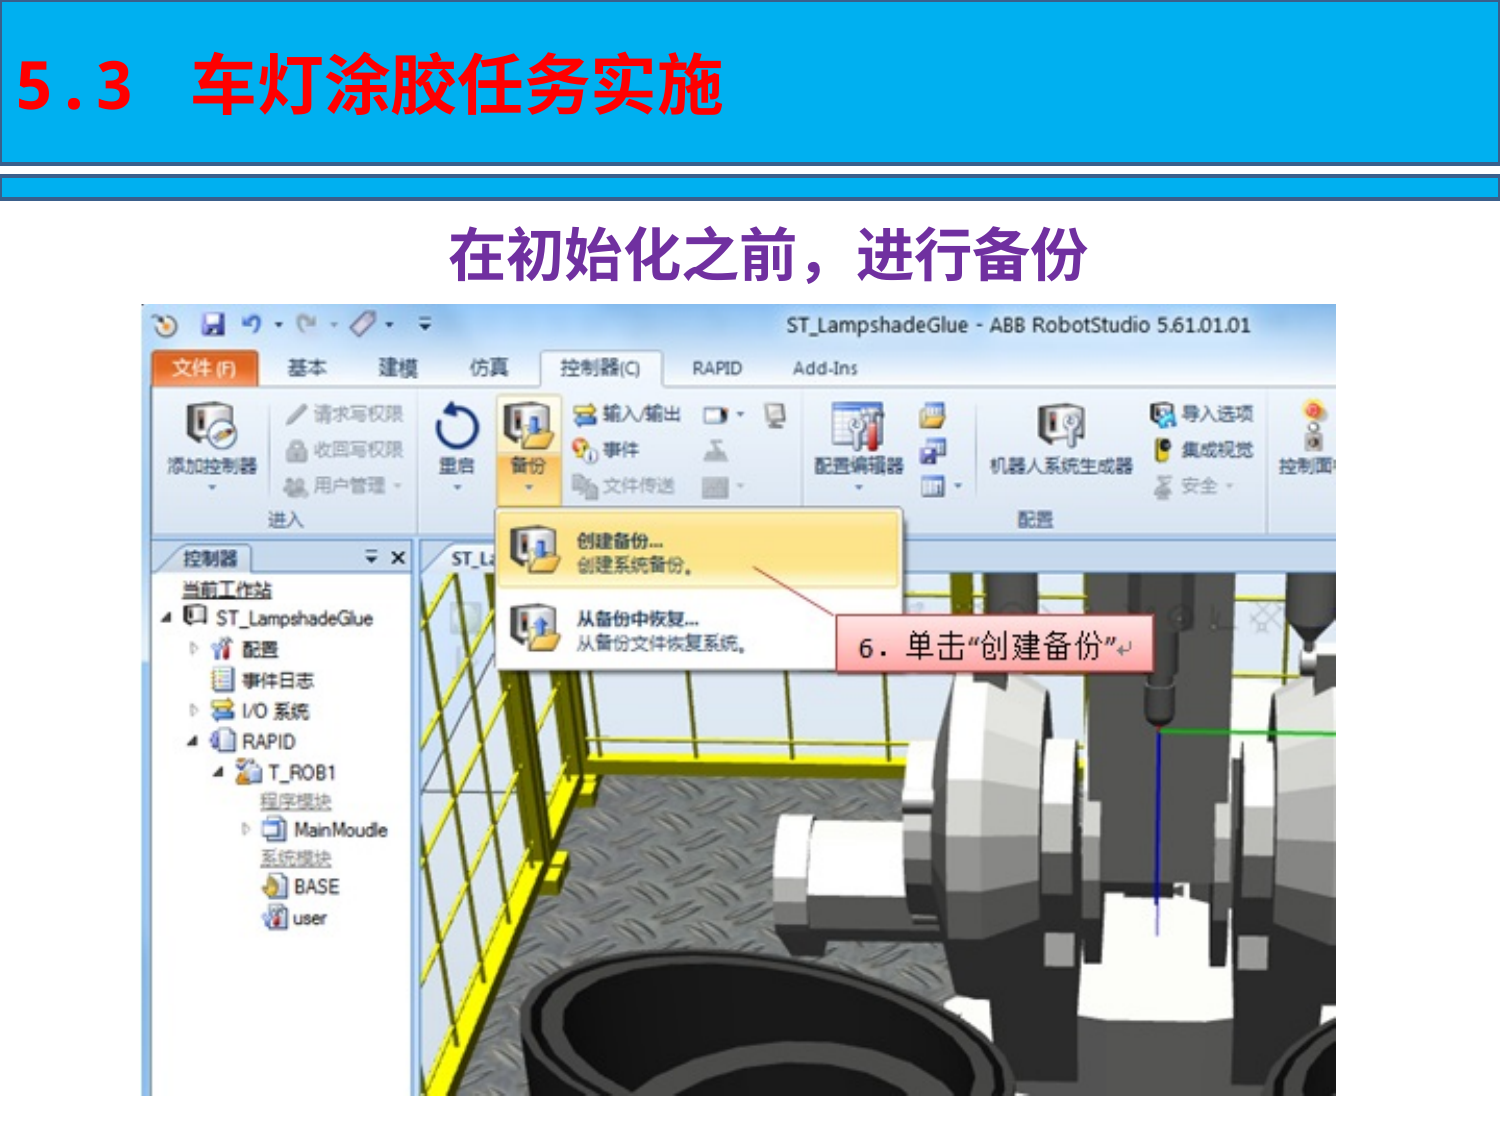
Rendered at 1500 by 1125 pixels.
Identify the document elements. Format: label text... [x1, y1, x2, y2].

text_box [0, 0, 1500, 166]
text_box 在初始化之前，进行备份 [433, 210, 1161, 296]
text_box [0, 174, 1500, 201]
text_box 5.3 车灯涂胶任务实施 [0, 35, 868, 130]
picture [140, 304, 1337, 1097]
